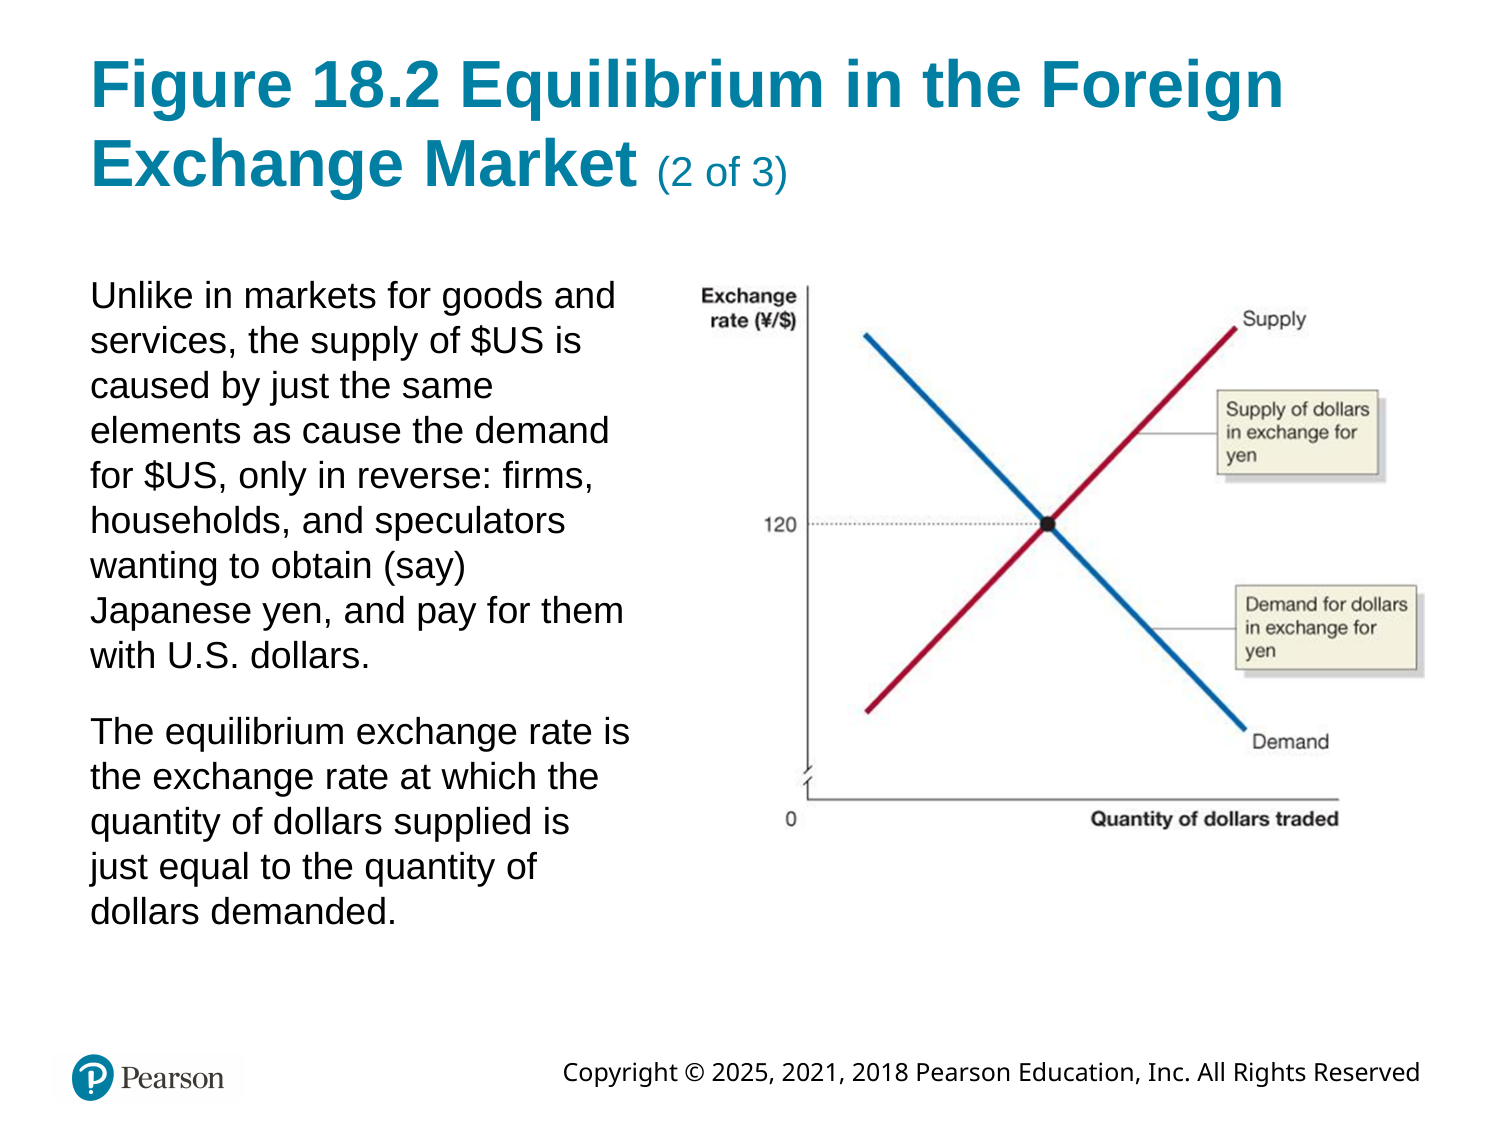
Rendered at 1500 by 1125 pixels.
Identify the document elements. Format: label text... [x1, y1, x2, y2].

title Figure 18.2 Equilibrium in the Foreign Exchange Market (2 of 3) [75, 35, 1425, 216]
picture [701, 285, 1426, 831]
picture [51, 1053, 245, 1102]
list Unlike in markets for goods and services, the supply of $U S is caused by just the same elements as cause the demand for $U S, only in reverse: firms, households, and speculators wanting to obtain (say) Japanese yen, and pay for them with U.S. dollars. The equilibrium exchange rate is the exchange rate at which the quantity of dollars supplied is just equal to the quantity of dollars demanded. [75, 255, 652, 989]
